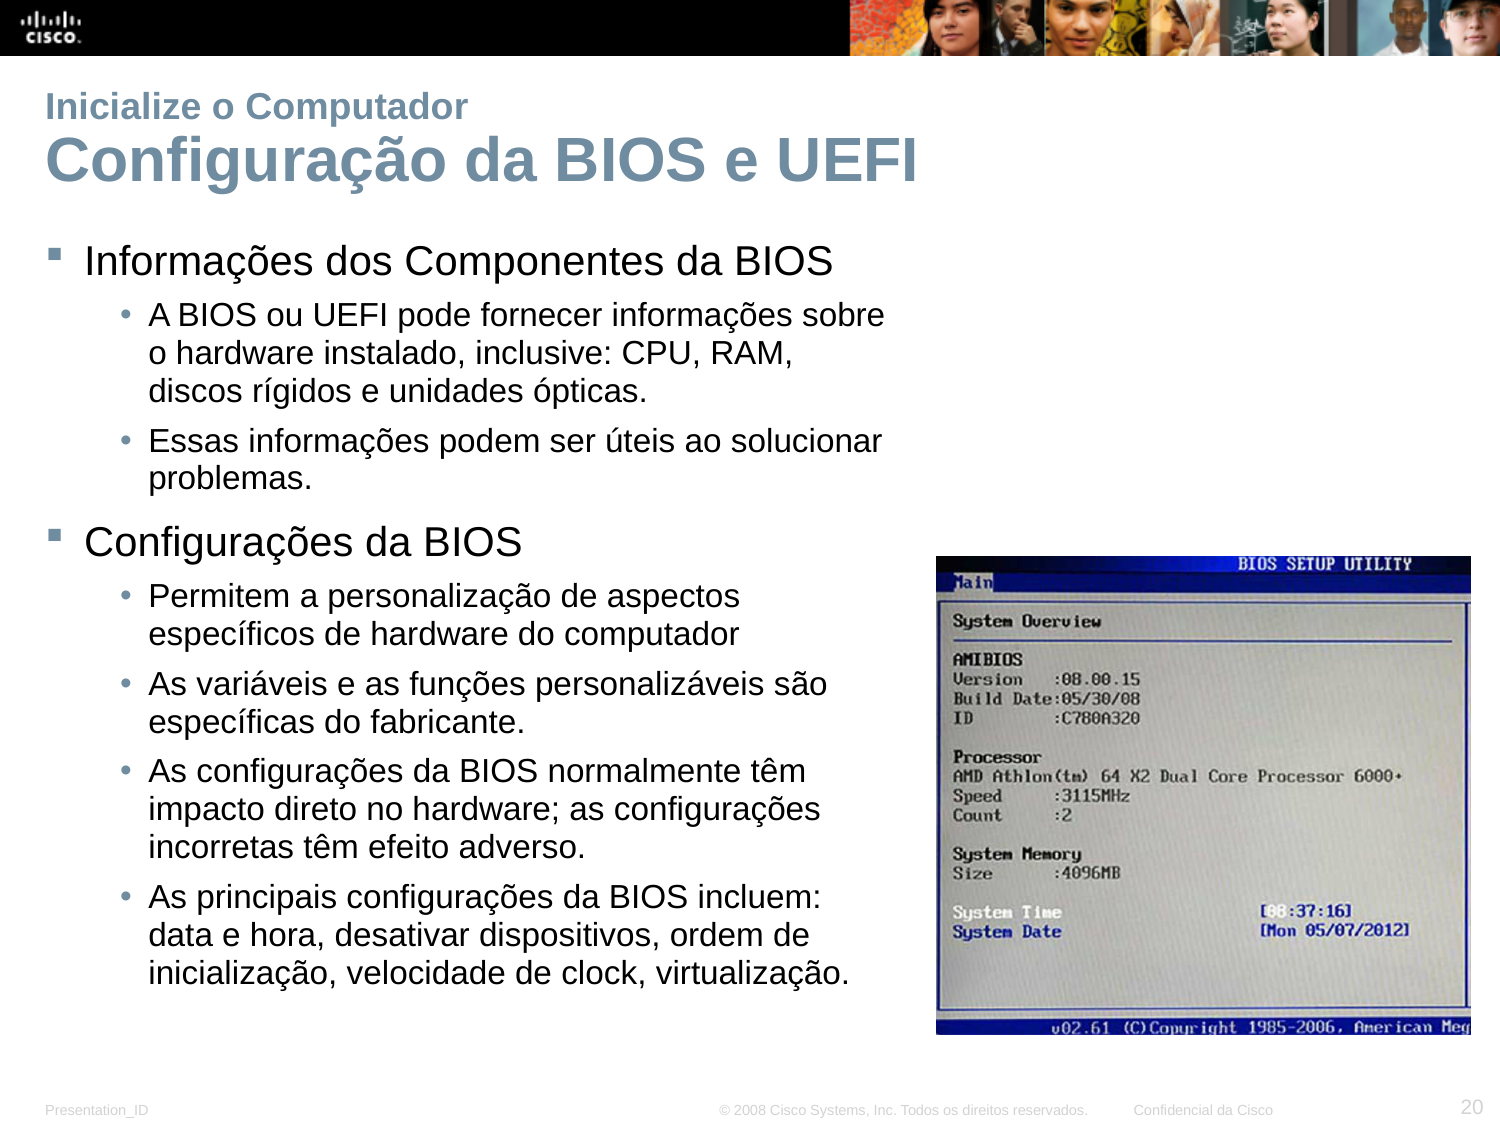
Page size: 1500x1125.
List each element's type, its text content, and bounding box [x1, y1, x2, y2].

list Informações dos Componentes da BIOS A BIOS ou UEFI pode fornecer informações sobre o hardware instalado, inclusive: CPU, RAM, discos rígidos e unidades ópticas. Essas informações podem ser úteis ao solucionar problemas. Configurações da BIOS Permitem a personalização de aspectos específicos de hardware do computador As variáveis e as funções personalizáveis são específicas do fabricante. As configurações da BIOS normalmente têm impacto direto no hardware; as configurações incorretas têm efeito adverso. As principais configurações da BIOS incluem: data e hora, desativar dispositivos, ordem de inicialização, velocidade de clock, virtualização. [31, 230, 909, 1035]
title Inicialize o Computador Configuração da BIOS e UEFI [31, 64, 1471, 203]
picture [936, 556, 1471, 1035]
picture [0, 0, 1500, 56]
